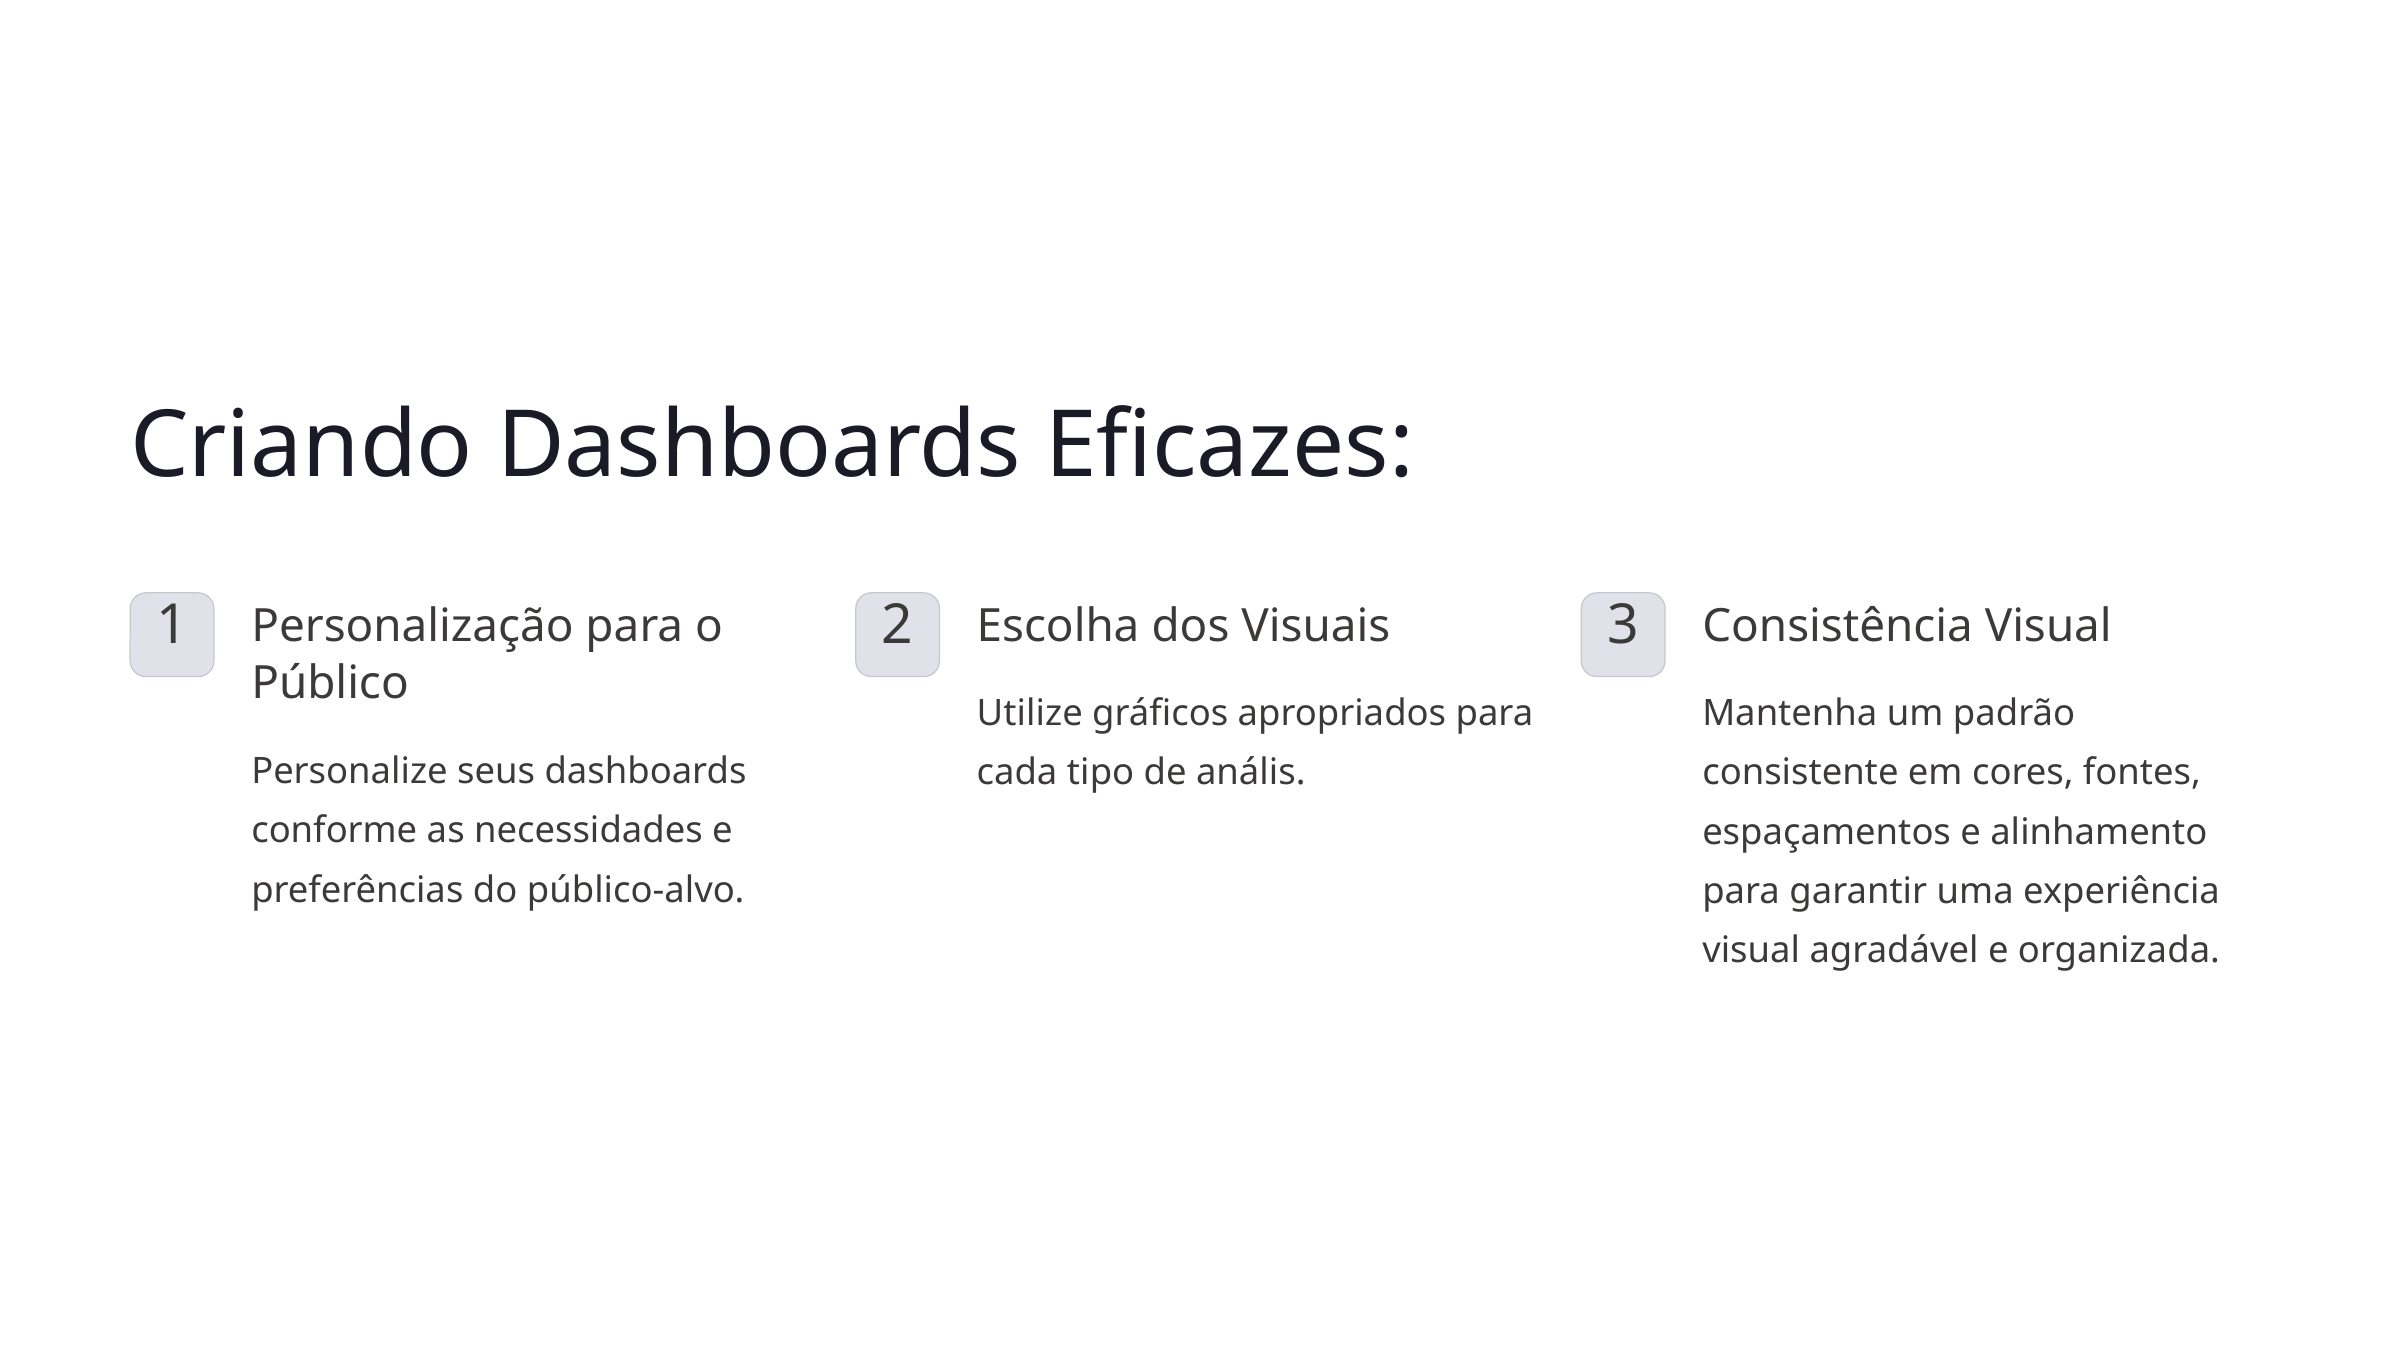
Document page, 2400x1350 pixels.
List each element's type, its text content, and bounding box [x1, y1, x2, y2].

text_box Personalize seus dashboards conforme as necessidades e preferências do público-alvo. [251, 731, 819, 910]
text_box [130, 592, 214, 677]
text_box 1 [144, 599, 200, 670]
text_box Personalização para o Público [251, 592, 819, 710]
text_box Escolha dos Visuais [976, 592, 1442, 651]
text_box Criando Dashboards Eficazes: [130, 378, 1420, 496]
text_box 3 [1595, 599, 1652, 670]
text_box Mantenha um padrão consistente em cores, fontes, espaçamentos e alinhamento para garantir uma experiência visual agradável e organizada. [1702, 673, 2270, 971]
text_box [1581, 592, 1666, 677]
text_box [855, 592, 940, 677]
text_box Utilize gráficos apropriados para cada tipo de anális. [976, 673, 1545, 793]
text_box Consistência Visual [1702, 592, 2168, 651]
text_box 2 [869, 599, 926, 670]
